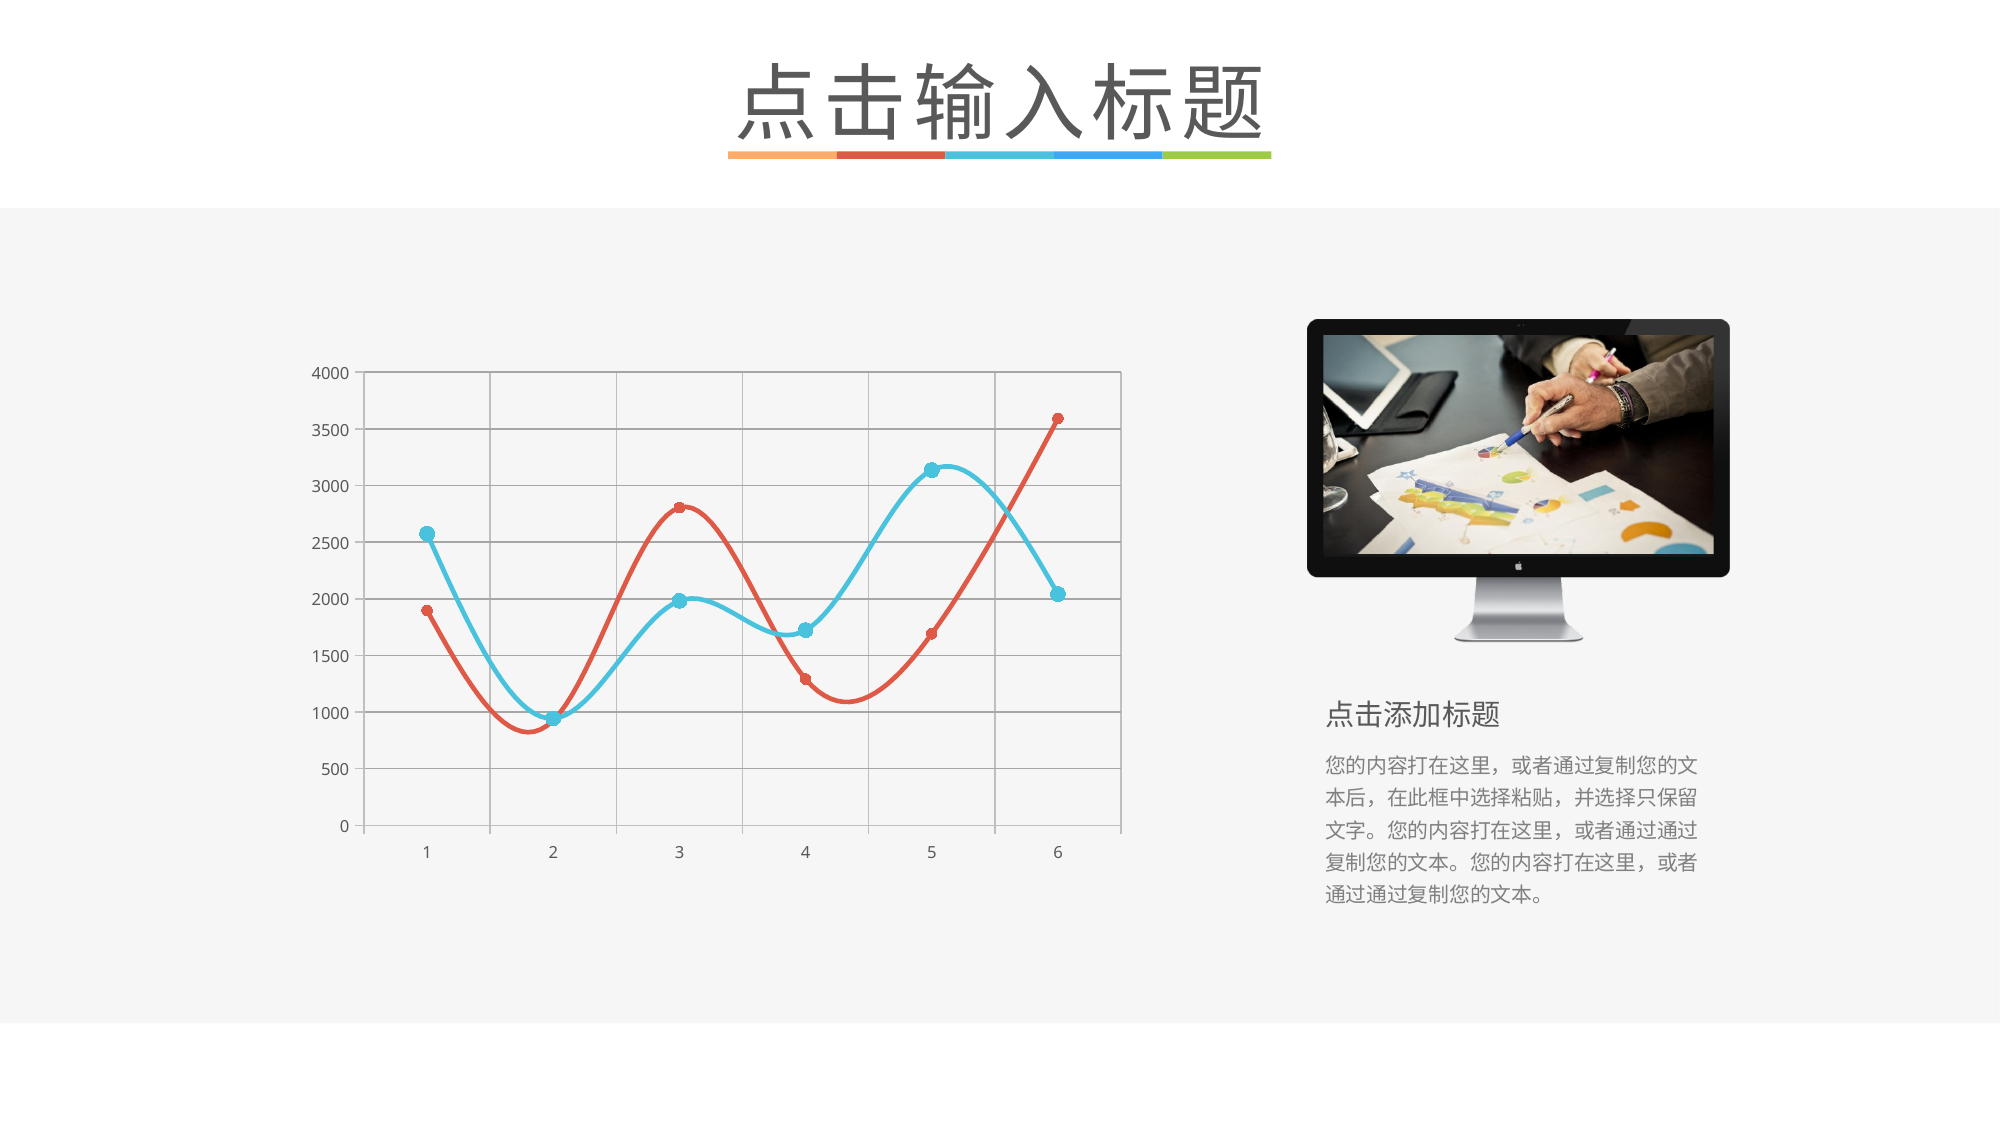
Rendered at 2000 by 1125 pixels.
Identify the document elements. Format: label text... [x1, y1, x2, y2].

text_box 点击添加标题 [1310, 679, 1554, 732]
text_box 您的内容打在这里，或者通过复制您的文本后，在此框中选择粘贴，并选择只保留文字。您的内容打在这里，或者通过通过复制您的文本。您的内容打在这里，或者通过通过复制您的文本。 [1310, 737, 1733, 915]
text_box 点击输入标题 [719, 42, 1280, 158]
picture [1306, 318, 1731, 643]
chart [294, 349, 1139, 875]
